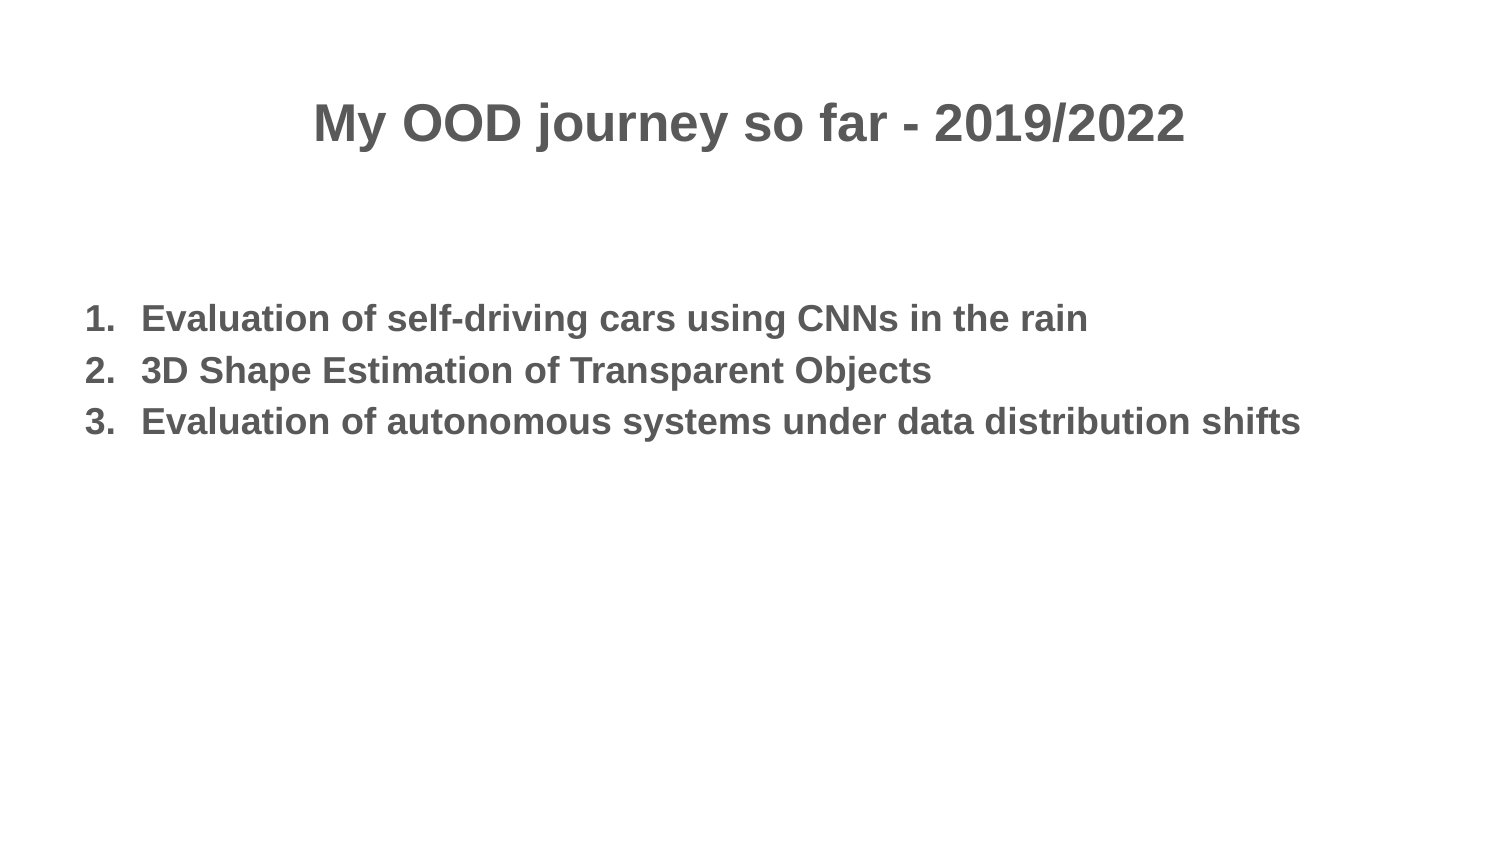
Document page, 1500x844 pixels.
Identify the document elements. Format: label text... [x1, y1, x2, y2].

list Evaluation of self-driving cars using CNNs in the rain 3D Shape Estimation of Transparent Objects Evaluation of autonomous systems under data distribution shifts [51, 272, 1449, 634]
title My OOD journey so far - 2019/2022 [51, 72, 1449, 167]
